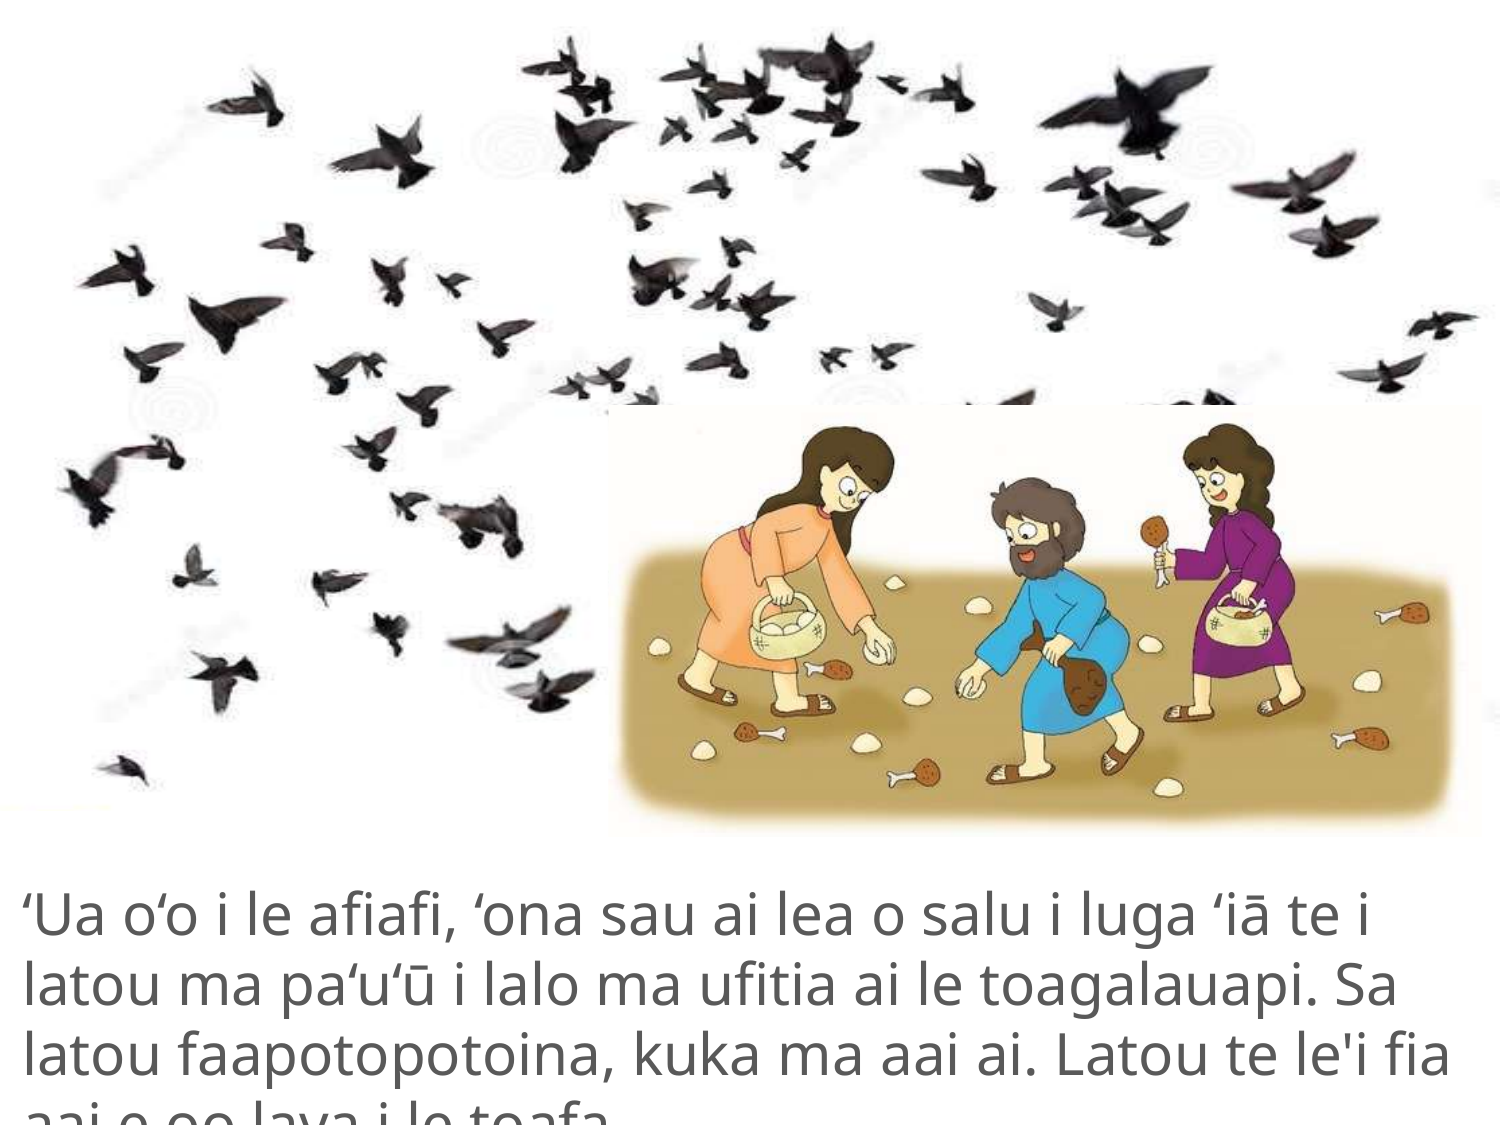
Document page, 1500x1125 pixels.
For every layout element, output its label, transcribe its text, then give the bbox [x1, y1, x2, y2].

picture [0, 0, 1500, 837]
text_box ‘Ua o‘o i le afiafi, ‘ona sau ai lea o salu i luga ‘iā te i latou ma pa‘u‘ū i lalo ma ufitia ai le toagalauapi. Sa latou faapotopotoina, kuka ma aai ai. Latou te le'i fia aai e oo lava i le toafa. [7, 869, 1493, 1125]
